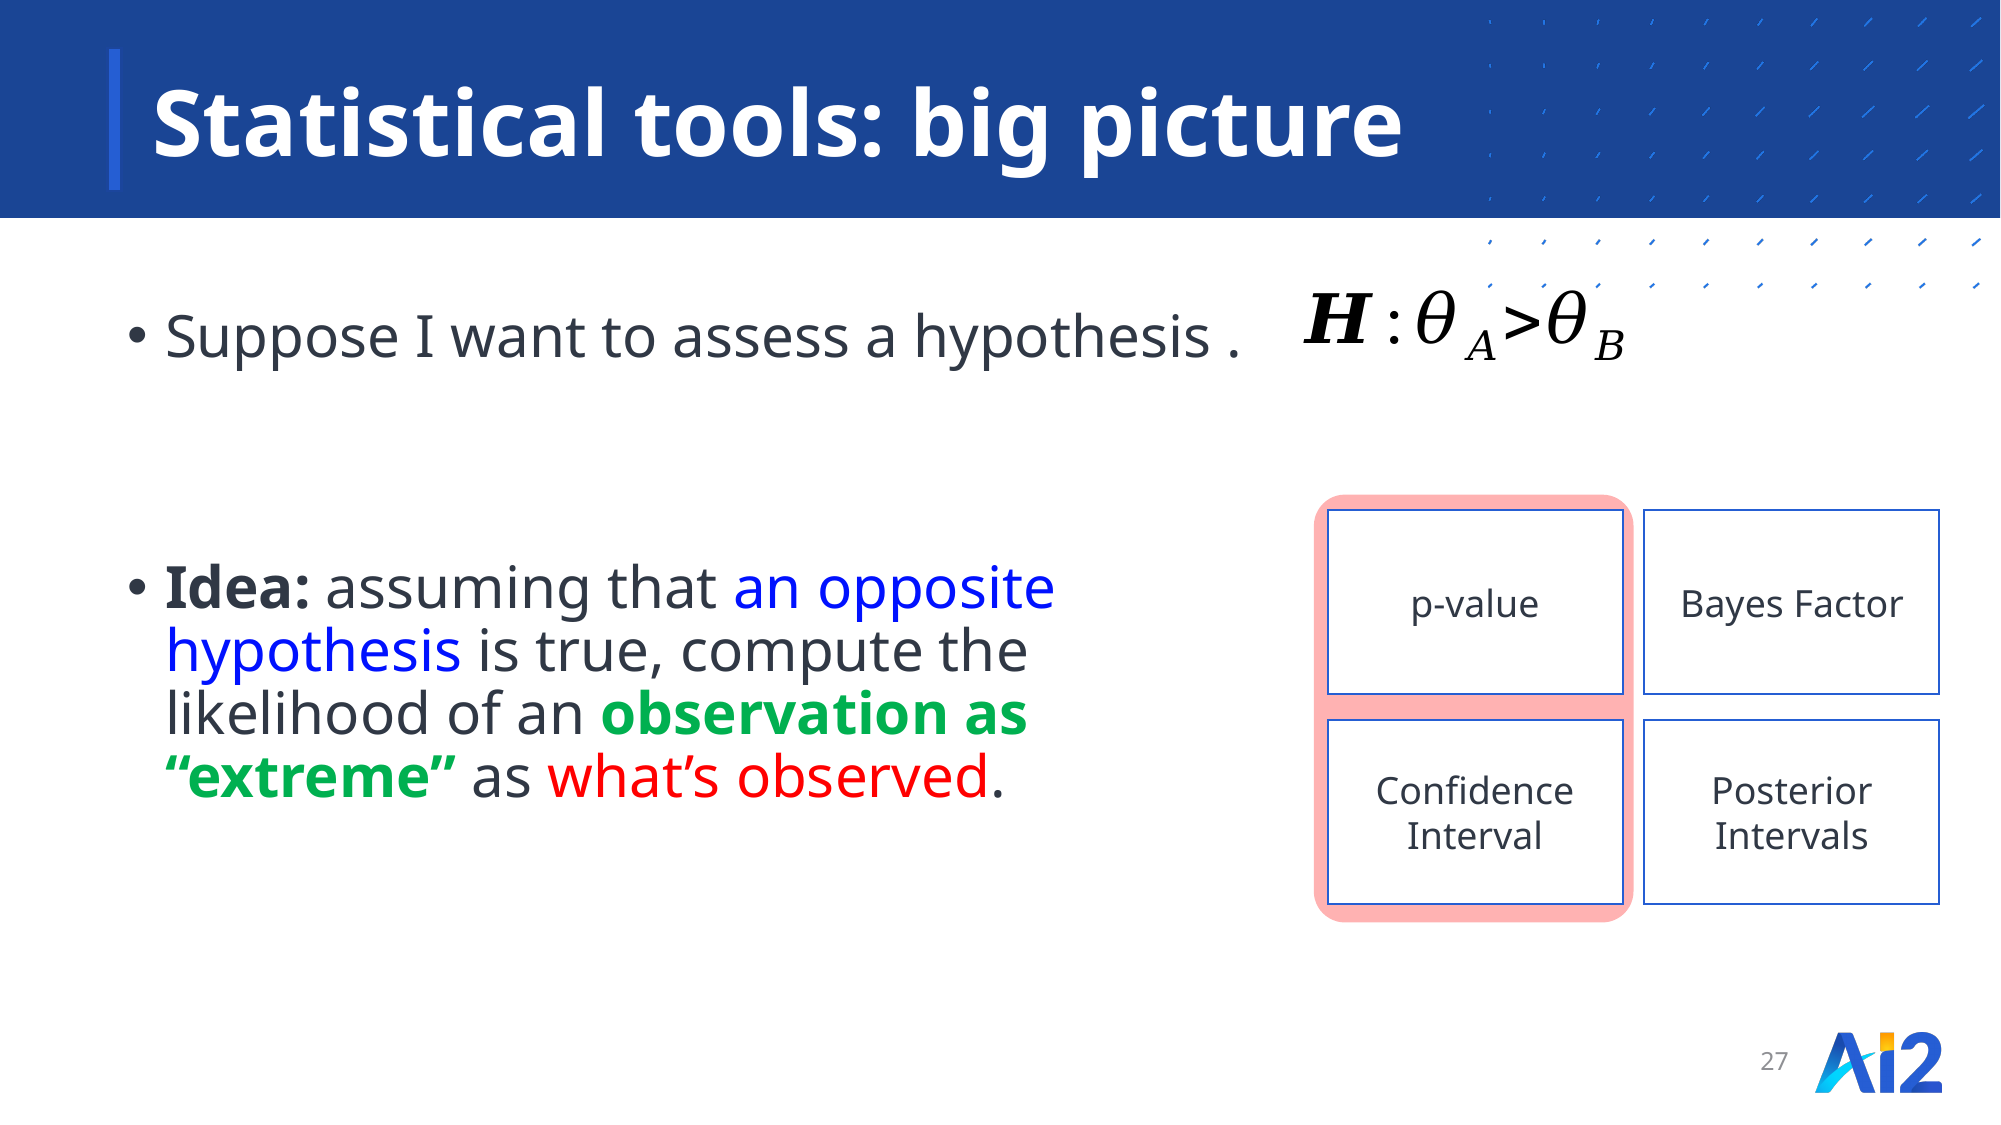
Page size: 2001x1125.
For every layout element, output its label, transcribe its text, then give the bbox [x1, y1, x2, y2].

text_box [1312, 493, 1635, 924]
picture [1815, 1032, 1942, 1093]
slide_number 27 [1716, 1032, 1804, 1093]
title Statistical tools: big picture [137, 47, 1863, 206]
text_box p-value [1327, 509, 1624, 695]
picture [1487, 0, 2000, 289]
text_box Bayes Factor [1643, 509, 1940, 695]
text_box Confidence Interval [1327, 719, 1624, 905]
text_box Posterior Intervals [1643, 719, 1940, 905]
